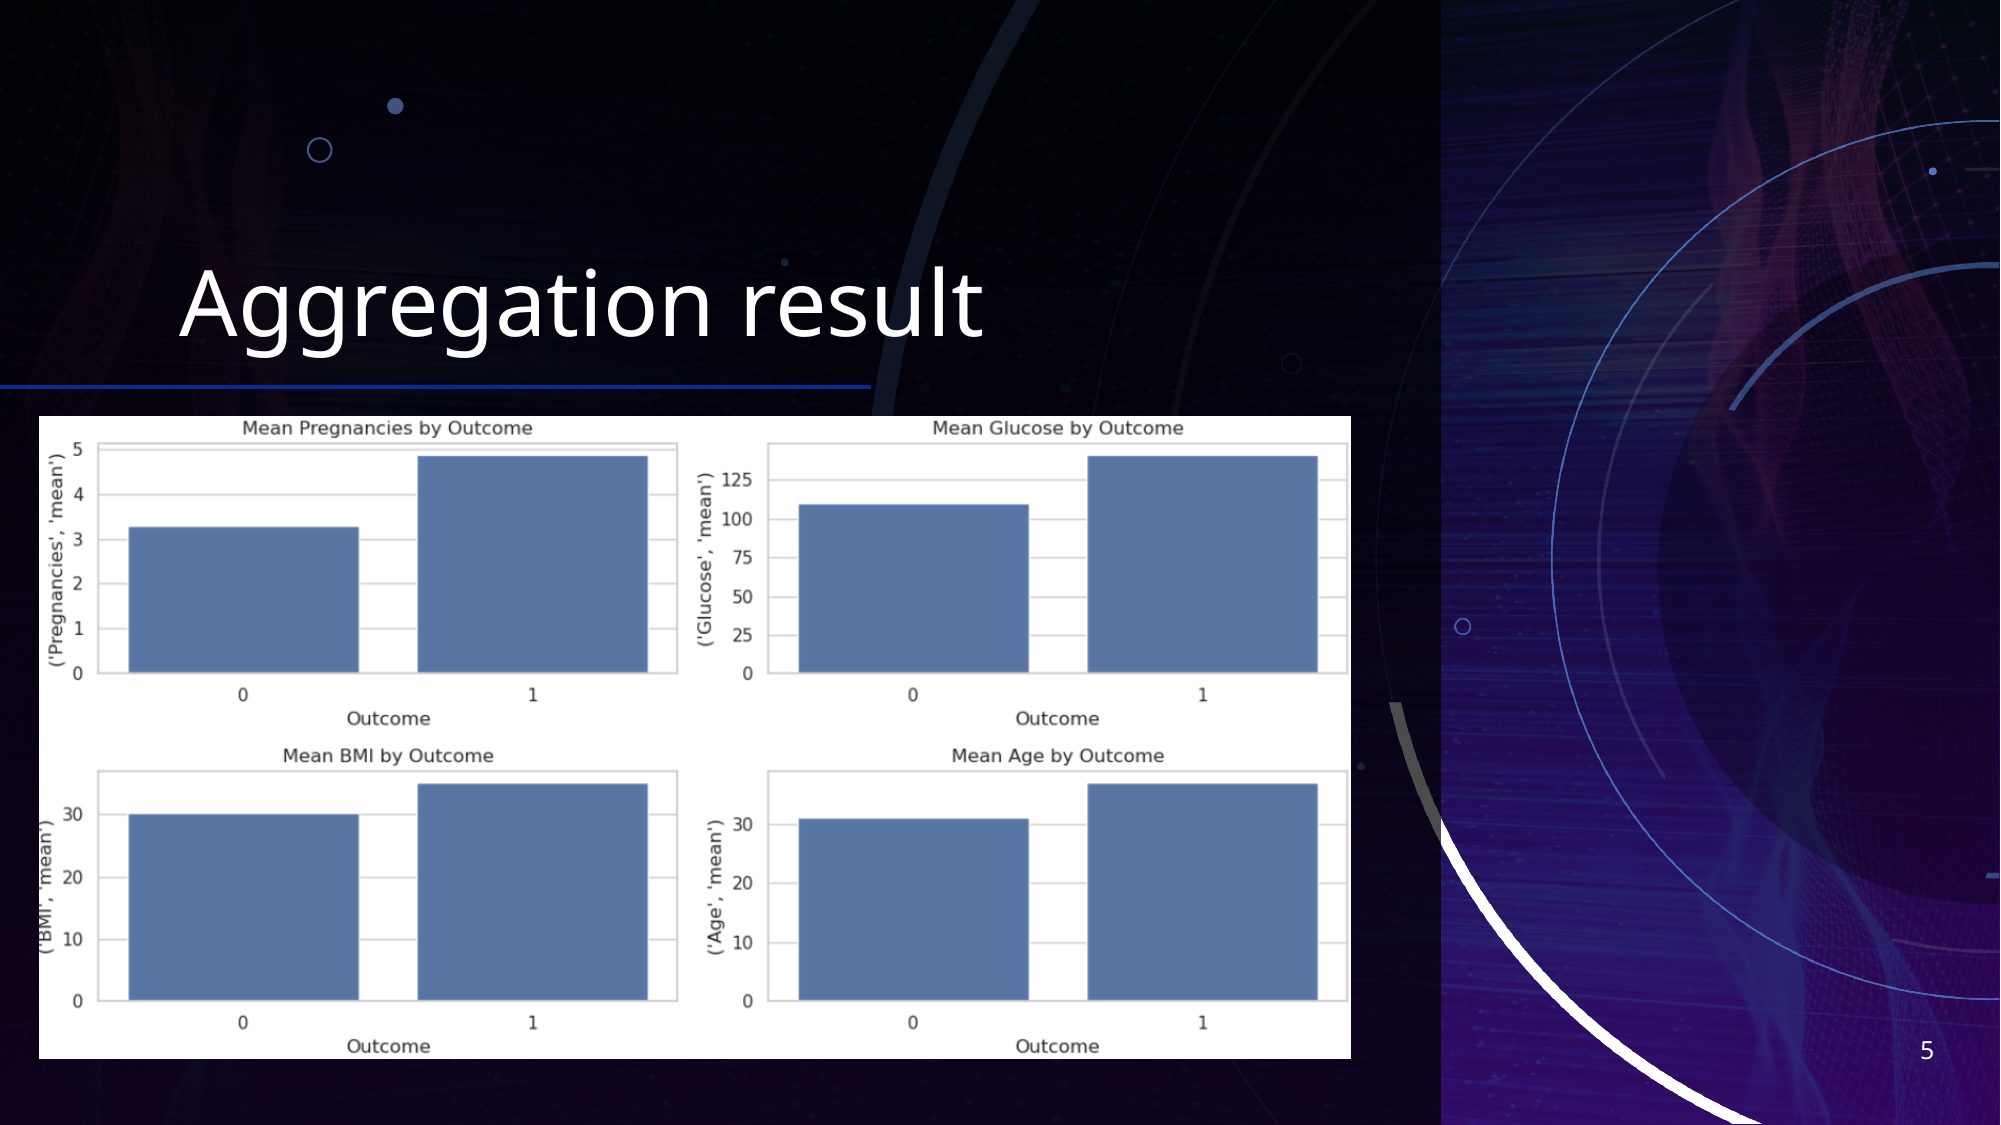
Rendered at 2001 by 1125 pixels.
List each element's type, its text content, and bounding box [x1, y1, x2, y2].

slide_number 5 [1499, 1021, 1950, 1082]
title Aggregation result [164, 172, 1299, 364]
picture [39, 0, 2000, 1124]
